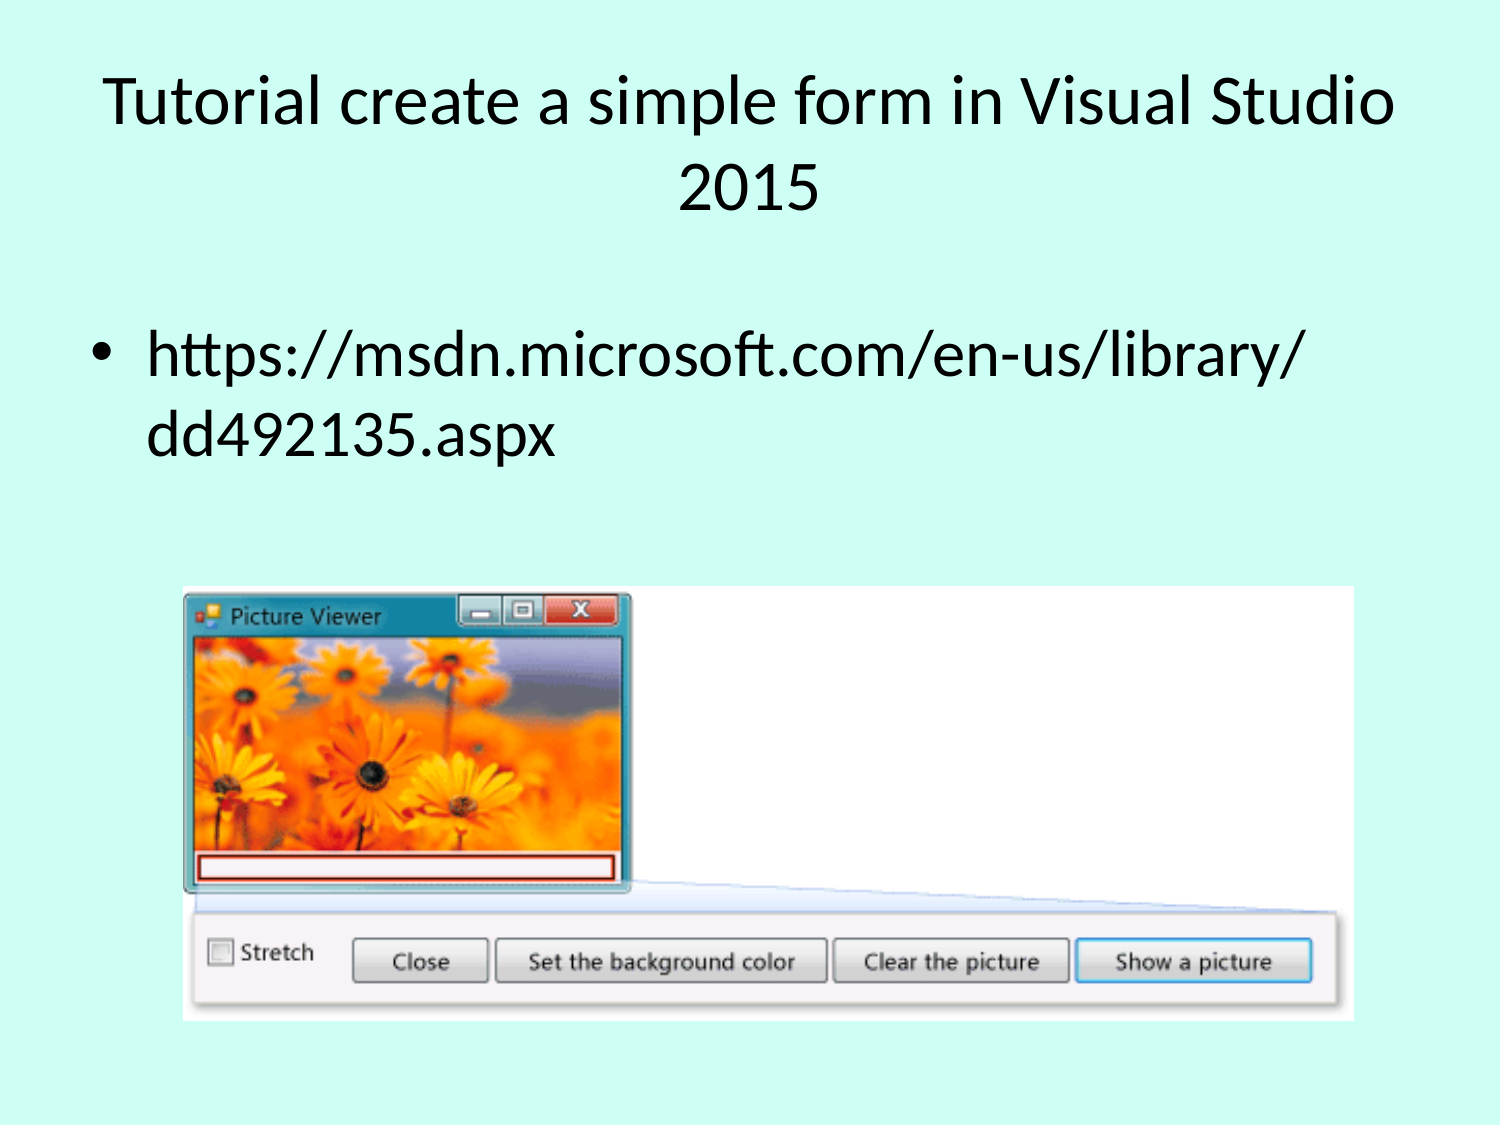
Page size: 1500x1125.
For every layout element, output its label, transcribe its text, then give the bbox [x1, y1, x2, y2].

picture [182, 585, 1355, 1021]
title Tutorial create a simple form in Visual Studio 2015 [75, 45, 1425, 233]
list https://msdn.microsoft.com/en-us/library/dd492135.aspx [75, 302, 1425, 539]
